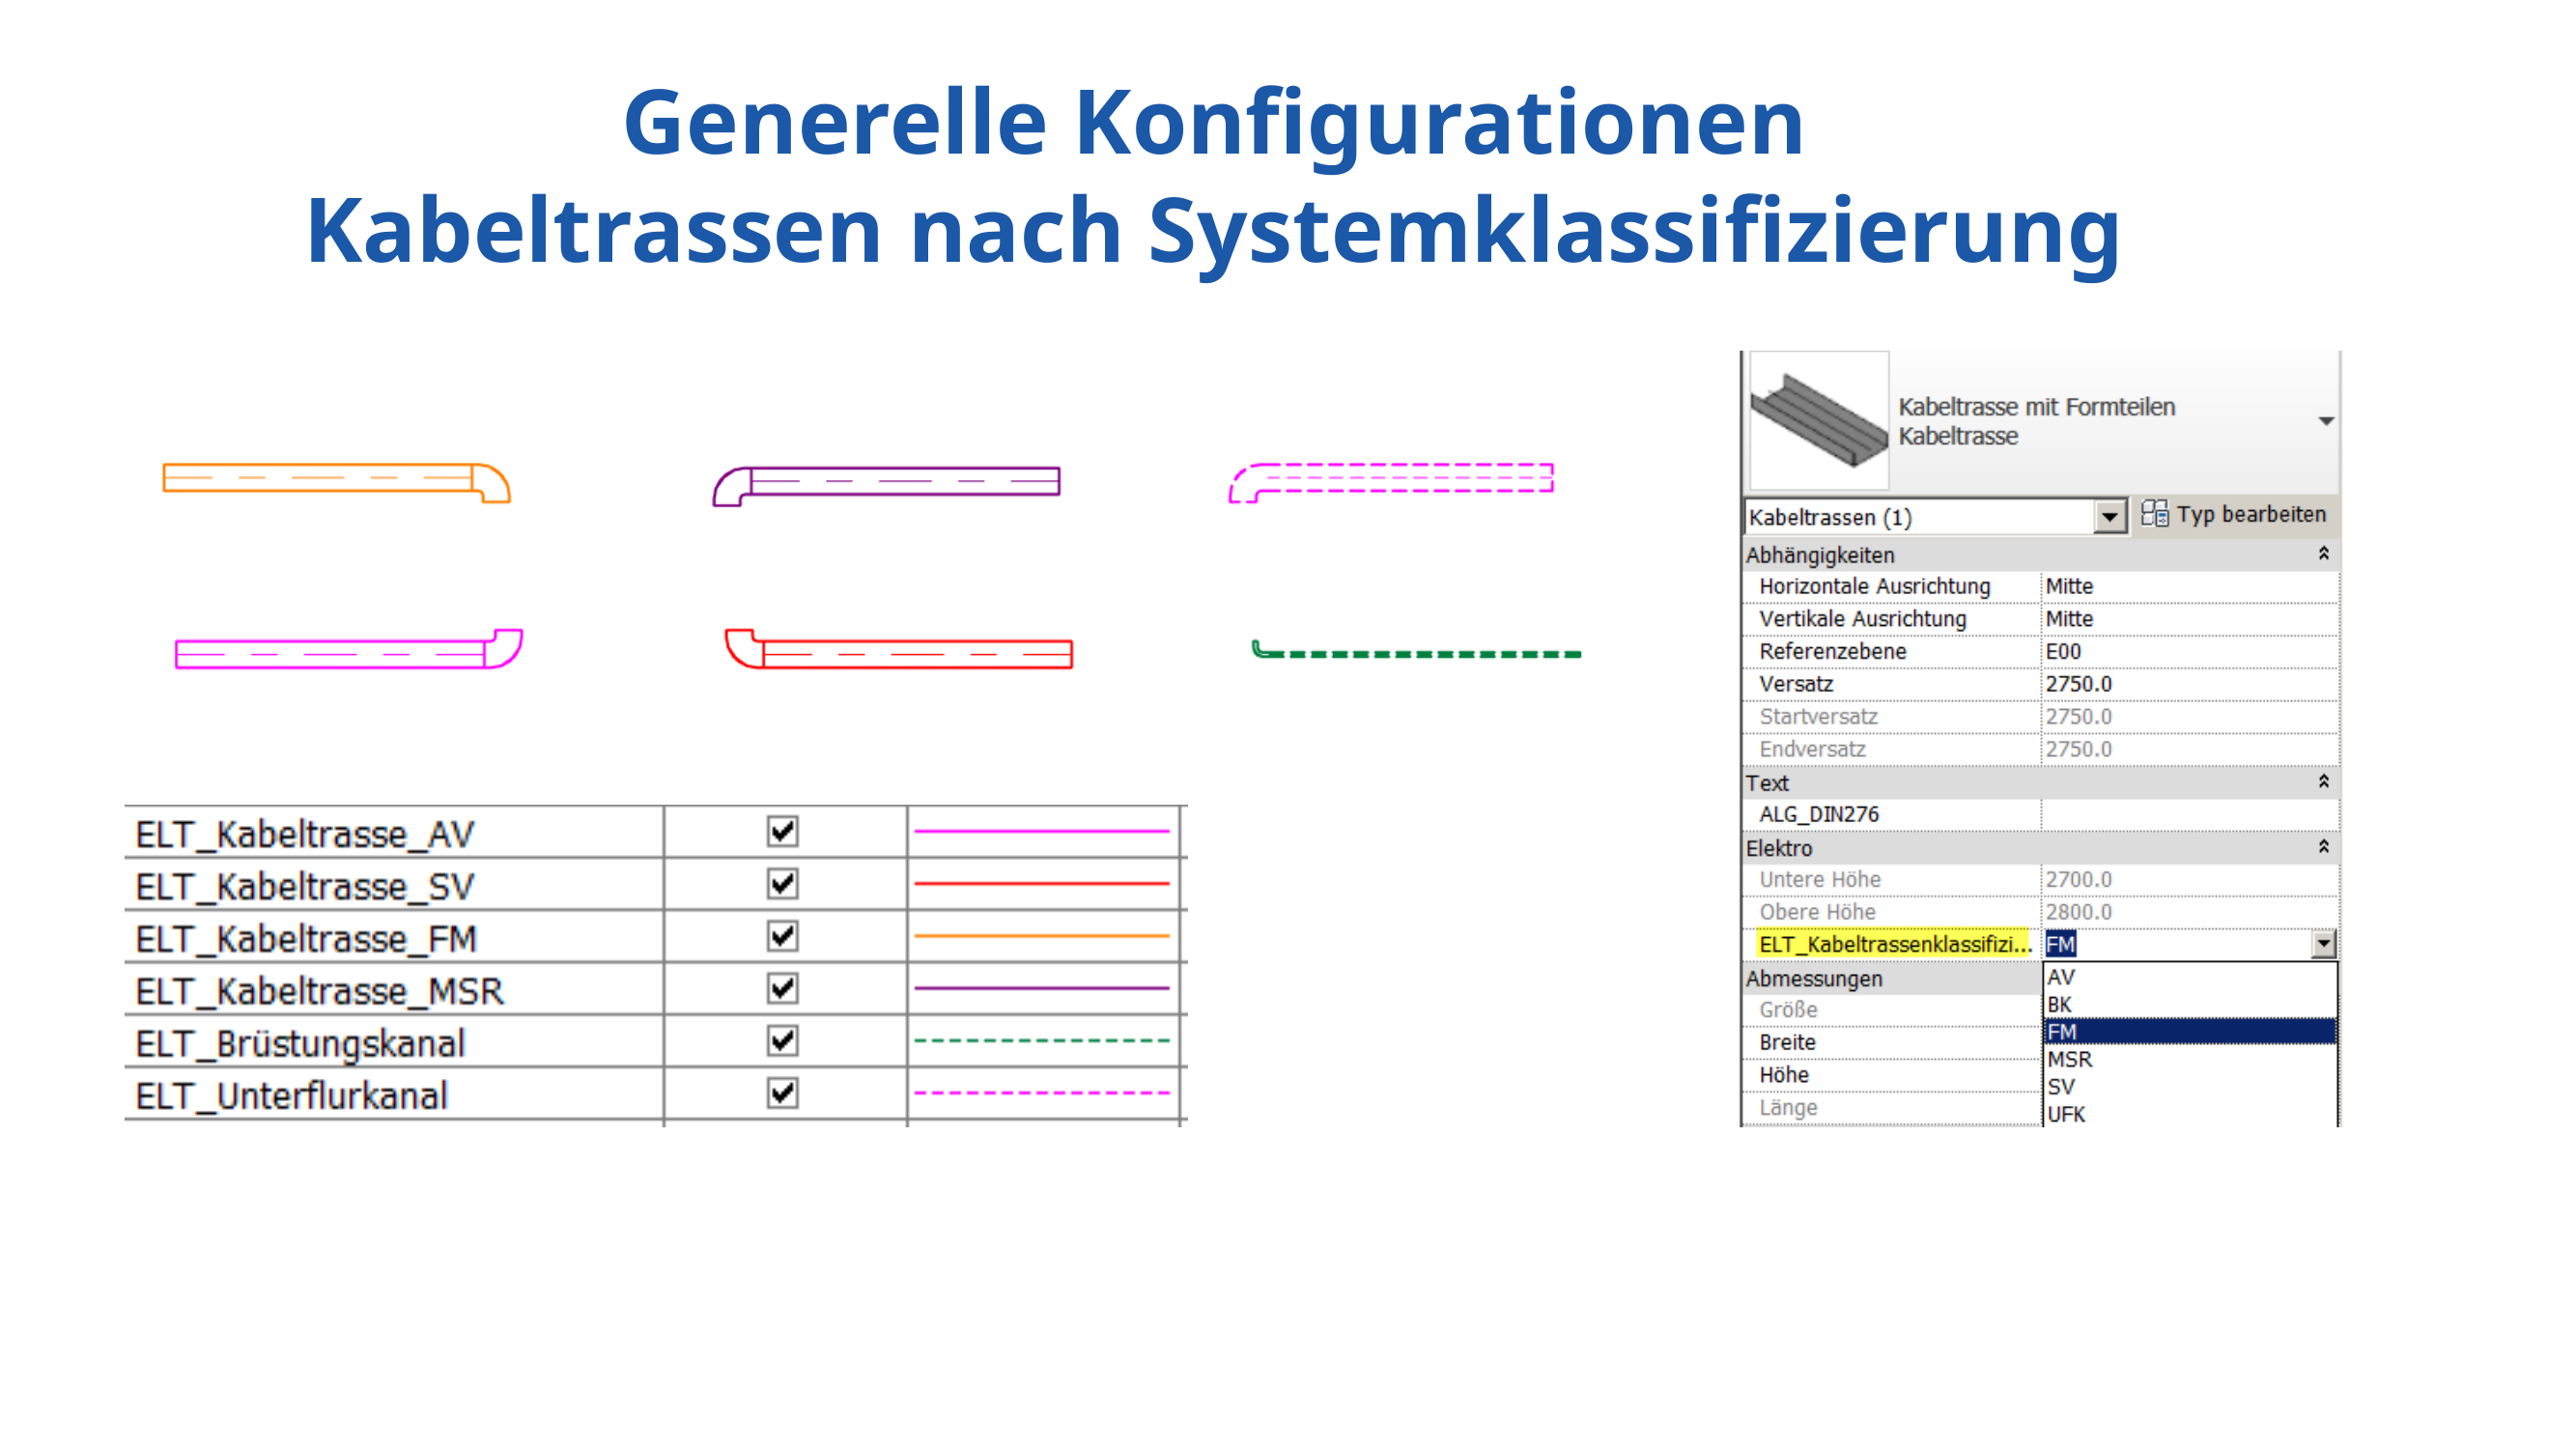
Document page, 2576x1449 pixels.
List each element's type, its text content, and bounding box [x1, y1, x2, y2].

picture [124, 805, 1188, 1127]
title Generelle Konfigurationen Kabeltrassen nach Systemklassifizierung [254, 58, 2176, 299]
picture [1739, 351, 2345, 1127]
picture [124, 412, 1613, 724]
